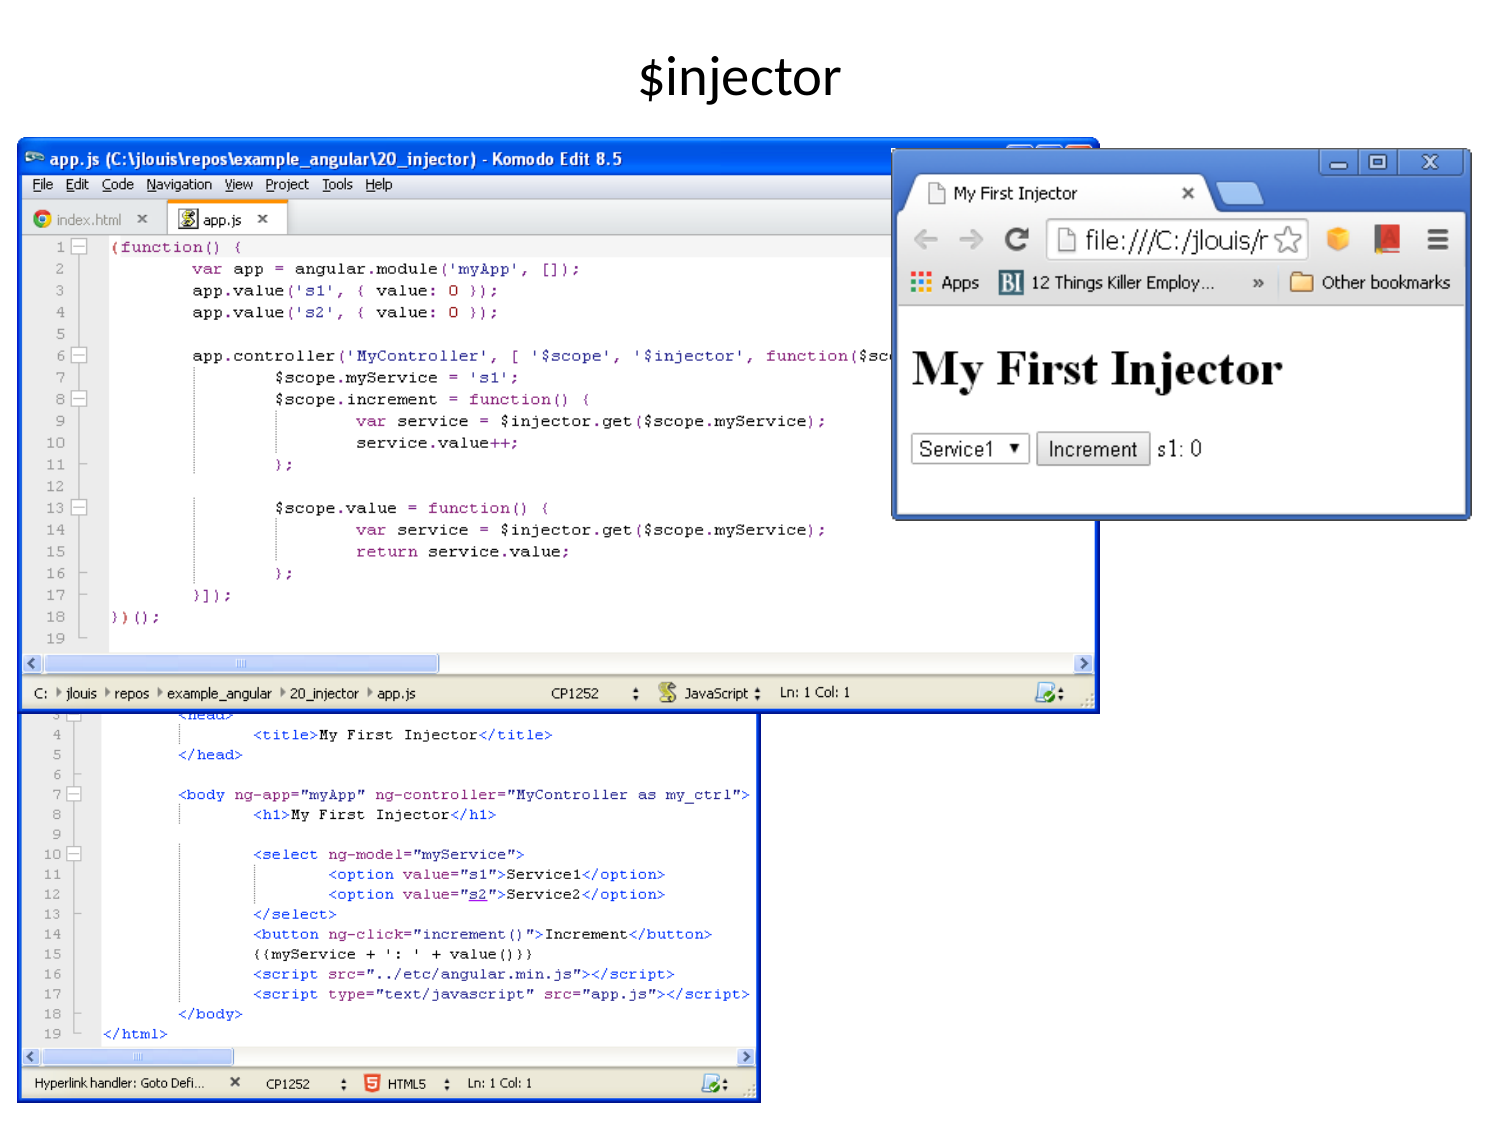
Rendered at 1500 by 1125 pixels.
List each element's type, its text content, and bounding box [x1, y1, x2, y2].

title $injector [64, 30, 1415, 115]
picture [17, 136, 1472, 1104]
